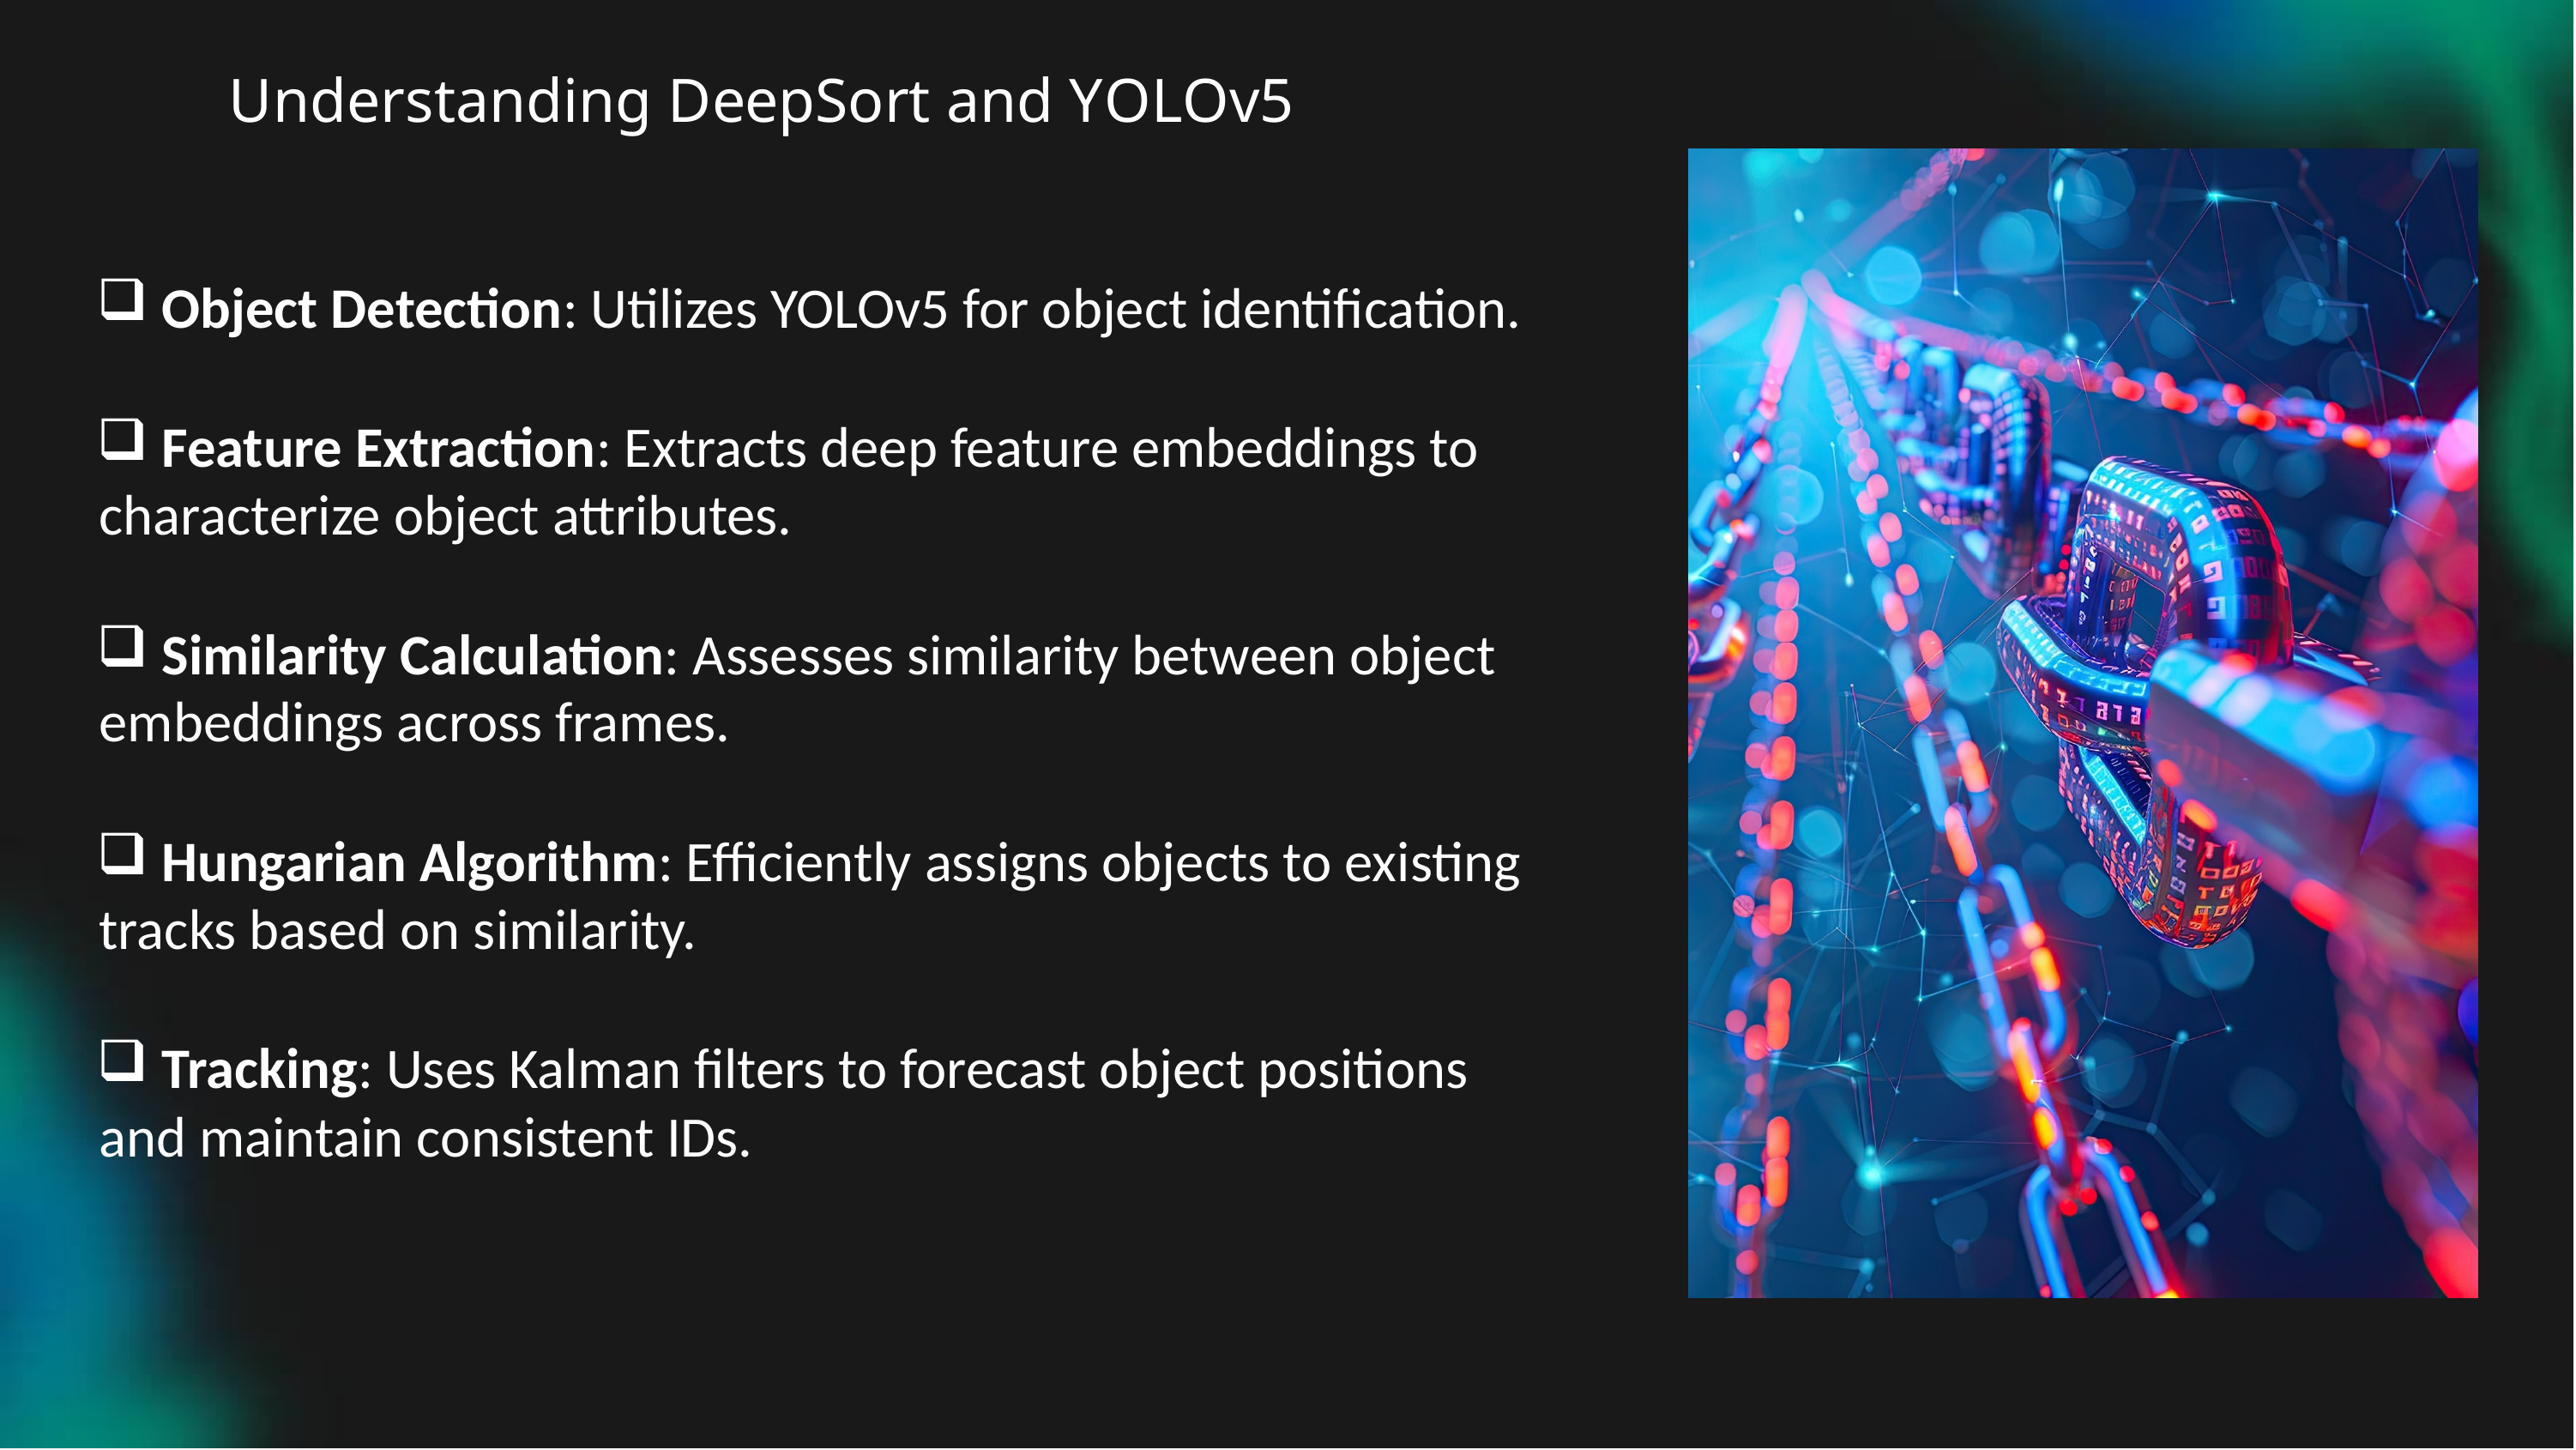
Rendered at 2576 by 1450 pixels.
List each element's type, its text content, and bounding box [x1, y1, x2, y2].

picture [0, 0, 2573, 1448]
title Understanding DeepSort and YOLOv5 [226, 59, 1312, 271]
text_box Object Detection: Utilizes YOLOv5 for object identification. Feature Extraction: Extracts deep feature embeddings to characterize object attributes. Similarity Calculation: Assesses similarity between object embeddings across frames. Hungarian Algorithm: Efficiently assigns objects to existing tracks based on similarity. Tracking: Uses Kalman filters to forecast object positions and maintain consistent IDs. [97, 271, 1556, 1310]
